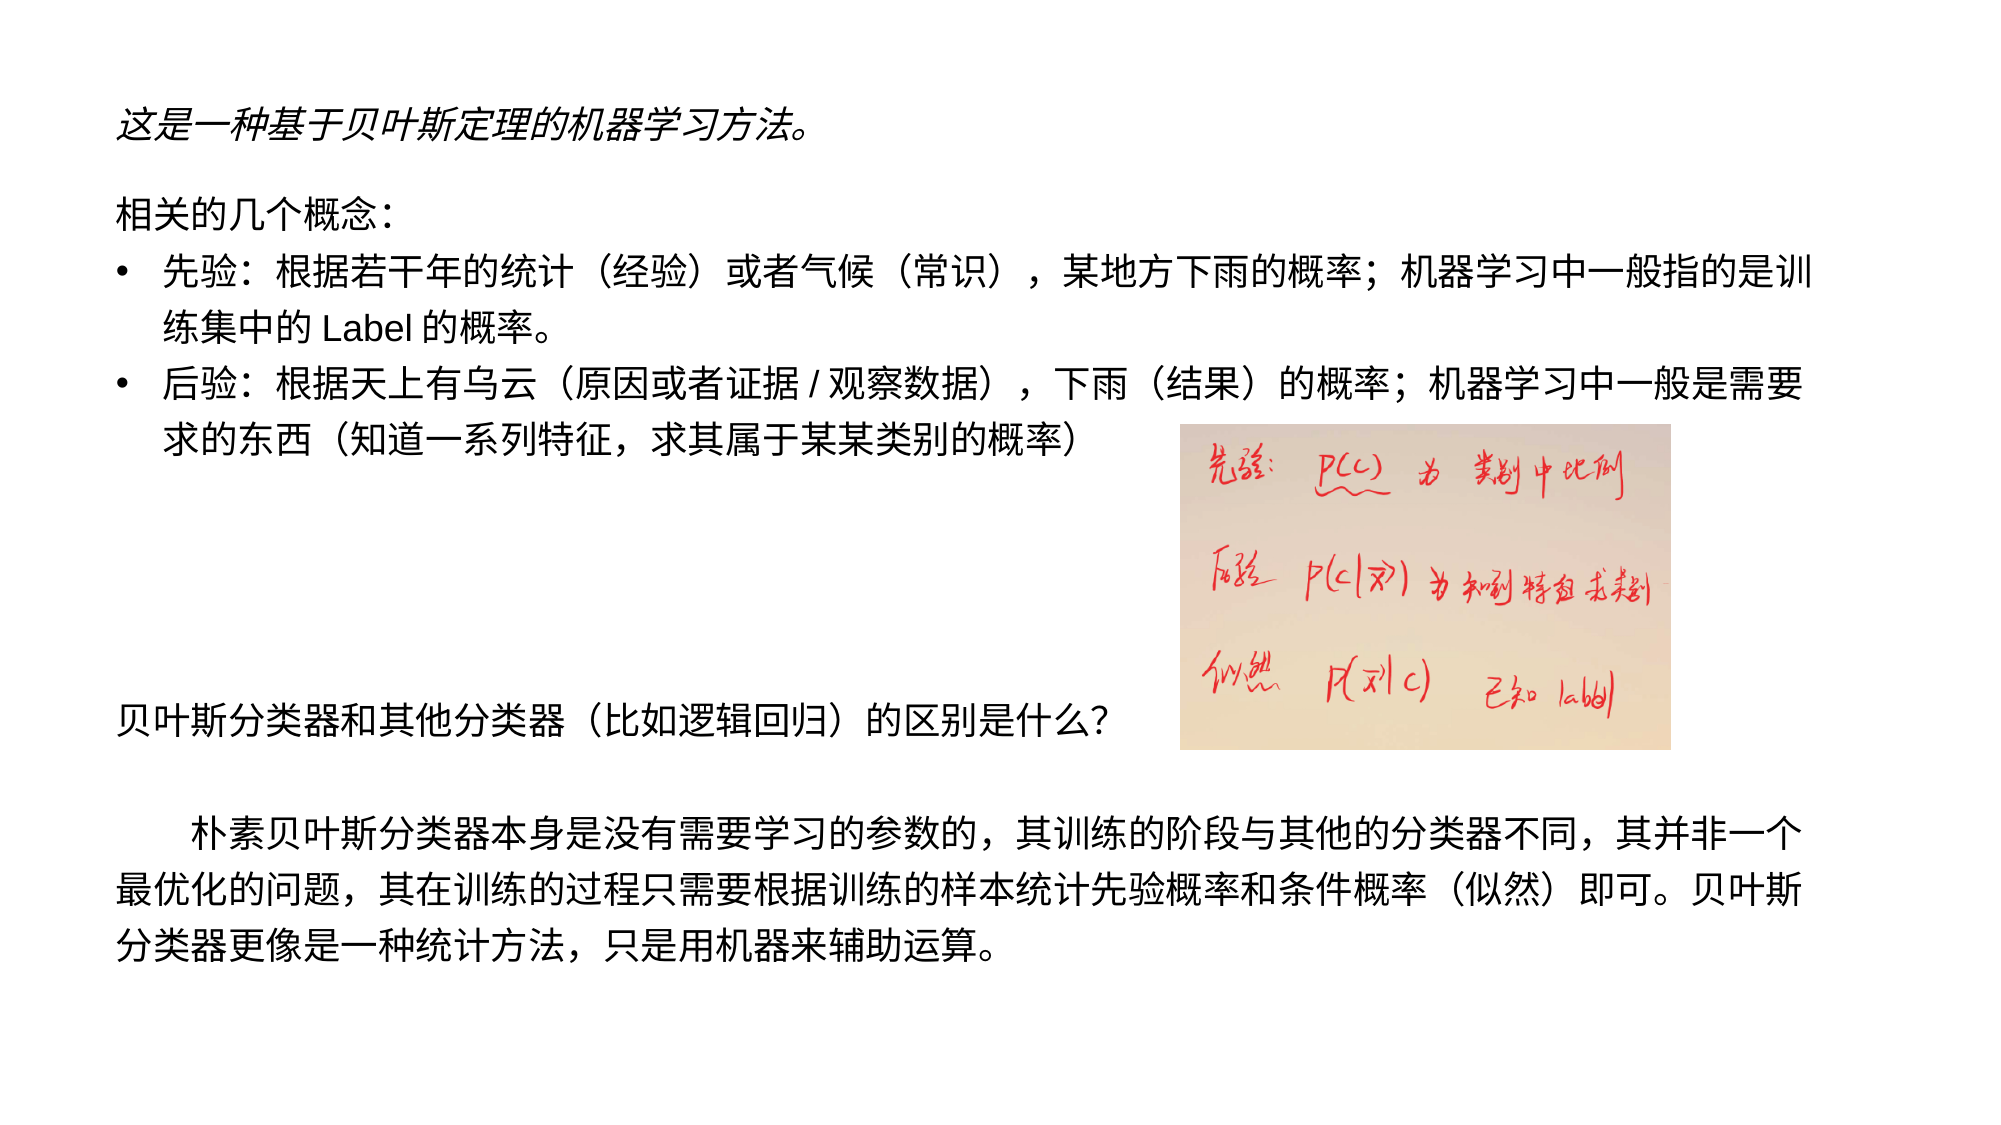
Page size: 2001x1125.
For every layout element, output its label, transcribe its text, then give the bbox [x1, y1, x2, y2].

picture [1179, 423, 1672, 751]
text_box 这是一种基于贝叶斯定理的机器学习方法。 相关的几个概念： 先验：根据若干年的统计（经验）或者气候（常识），某地方下雨的概率；机器学习中一般指的是训练集中的Label的概率。 后验：根据天上有乌云（原因或者证据/观察数据），下雨（结果）的概率；机器学习中一般是需要求的东西（知道一系列特征，求其属于某某类别的概率） 贝叶斯分类器和其他分类器（比如逻辑回归）的区别是什么？ 朴素贝叶斯分类器本身是没有需要学习的参数的，其训练的阶段与其他的分类器不同，其并非一个最优化的问题，其在训练的过程只需要根据训练的样本统计先验概率和条件概率（似然）即可。贝叶斯分类器更像是一种统计方法，只是用机器来辅助运算。 [101, 94, 1842, 975]
